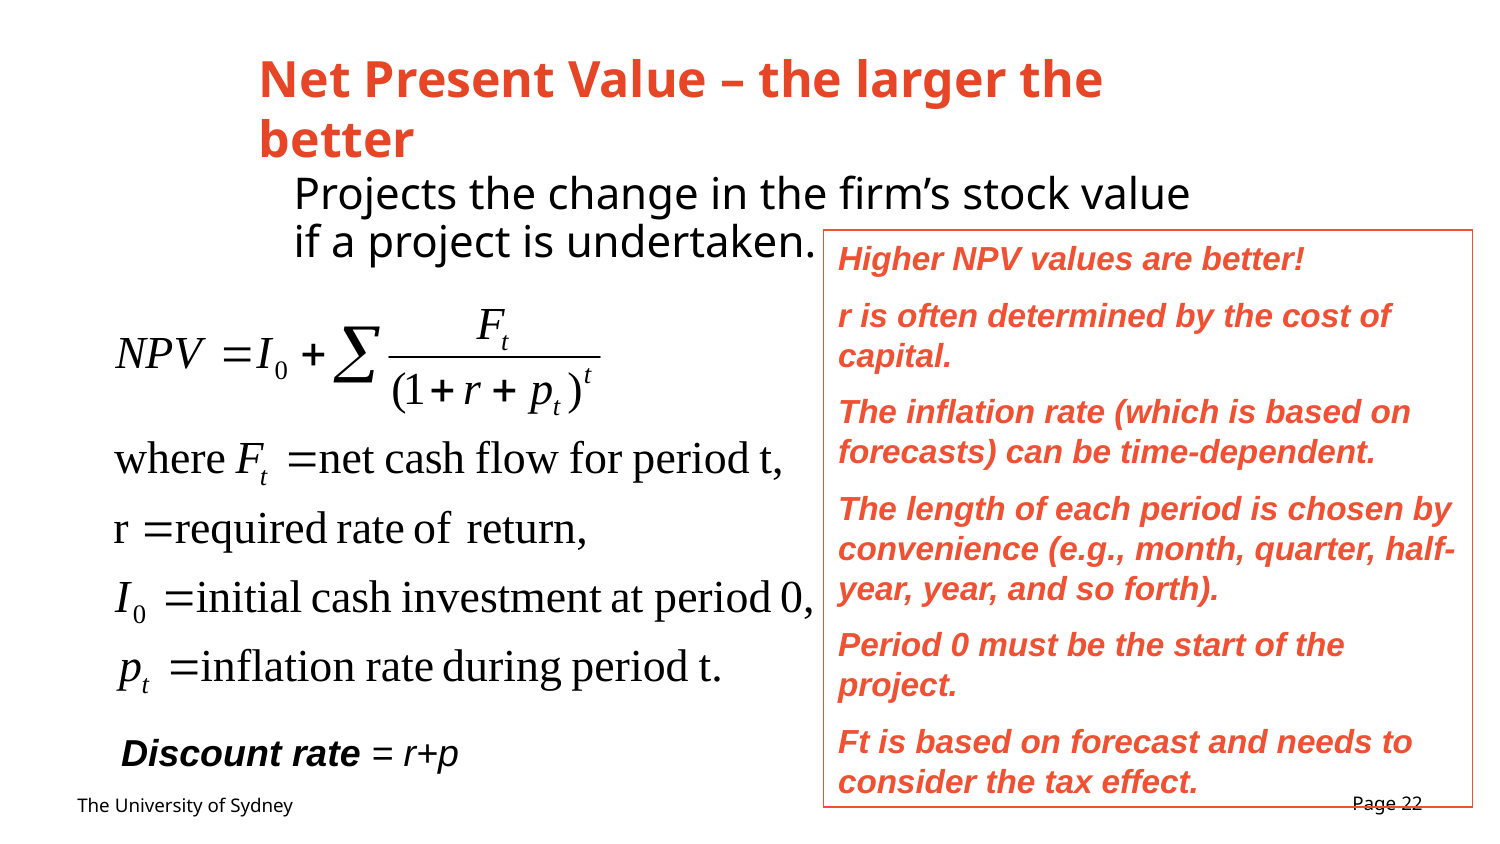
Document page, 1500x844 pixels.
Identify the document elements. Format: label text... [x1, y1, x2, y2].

list Projects the change in the firm’s stock value if a project is undertaken. [222, 164, 1235, 295]
text_box Higher NPV values are better! r is often determined by the cost of capital. The inflation rate (which is based on forecasts) can be time-dependent. The length of each period is chosen by convenience (e.g., month, quarter, half-year, year, and so forth). Period 0 must be the start of the project. Ft is based on forecast and needs to consider the tax effect. [823, 230, 1473, 808]
text_box Discount rate = r+p [106, 721, 560, 782]
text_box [106, 295, 824, 704]
title Net Present Value – the larger the better [243, 37, 1257, 179]
